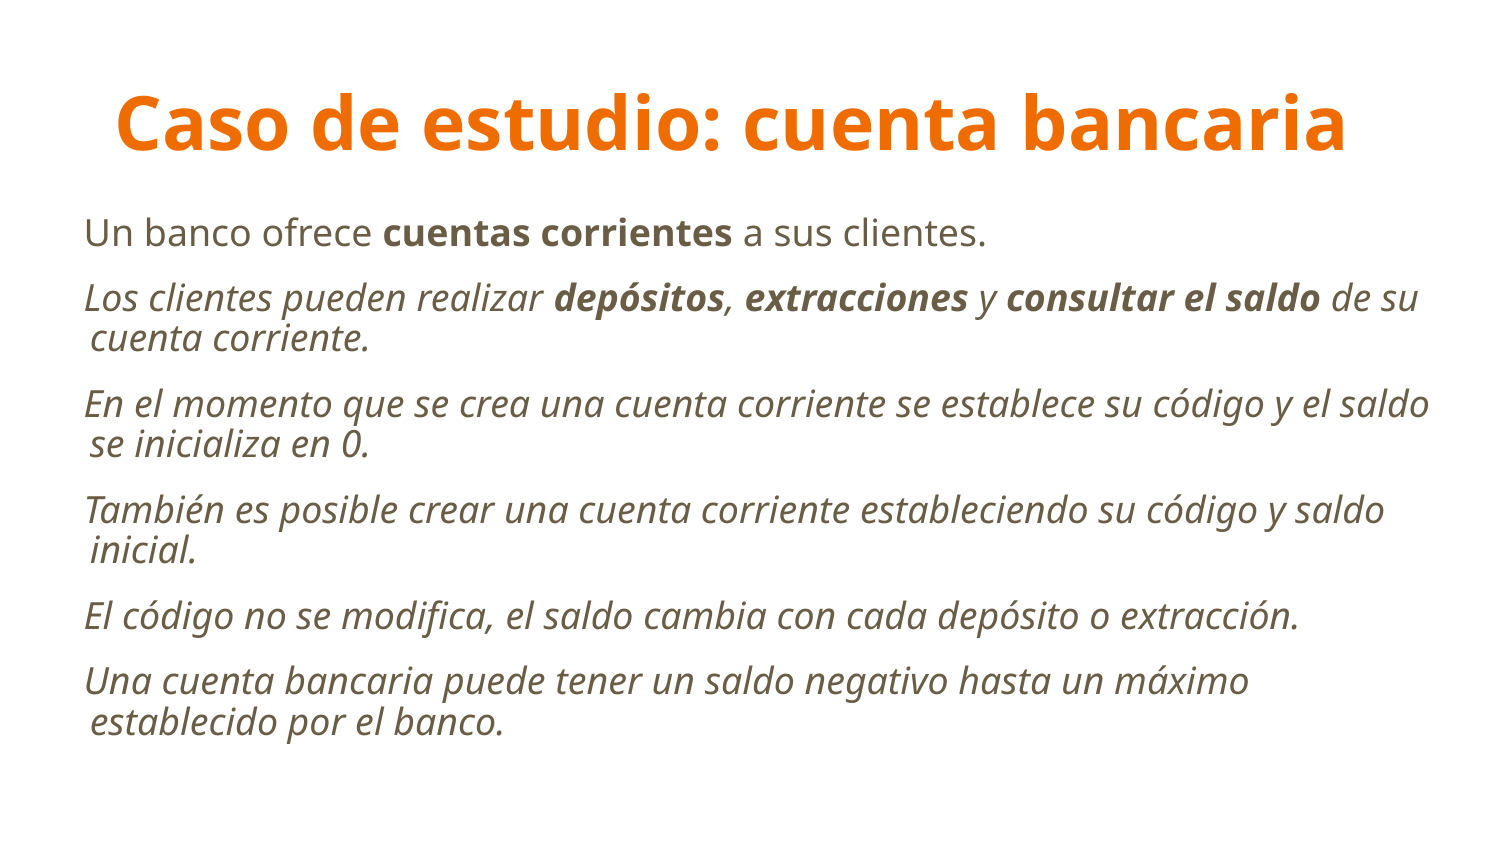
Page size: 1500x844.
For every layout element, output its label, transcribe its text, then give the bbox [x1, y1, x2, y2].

list Un banco ofrece cuentas corrientes a sus clientes. Los clientes pueden realizar depósitos, extracciones y consultar el saldo de su cuenta corriente. En el momento que se crea una cuenta corriente se establece su código y el saldo se inicializa en 0. También es posible crear una cuenta corriente estableciendo su código y saldo inicial. El código no se modifica, el saldo cambia con cada depósito o extracción. Una cuenta bancaria puede tener un saldo negativo hasta un máximo establecido por el banco. [49, 208, 1455, 802]
title Caso de estudio: cuenta bancaria [103, 44, 1397, 208]
